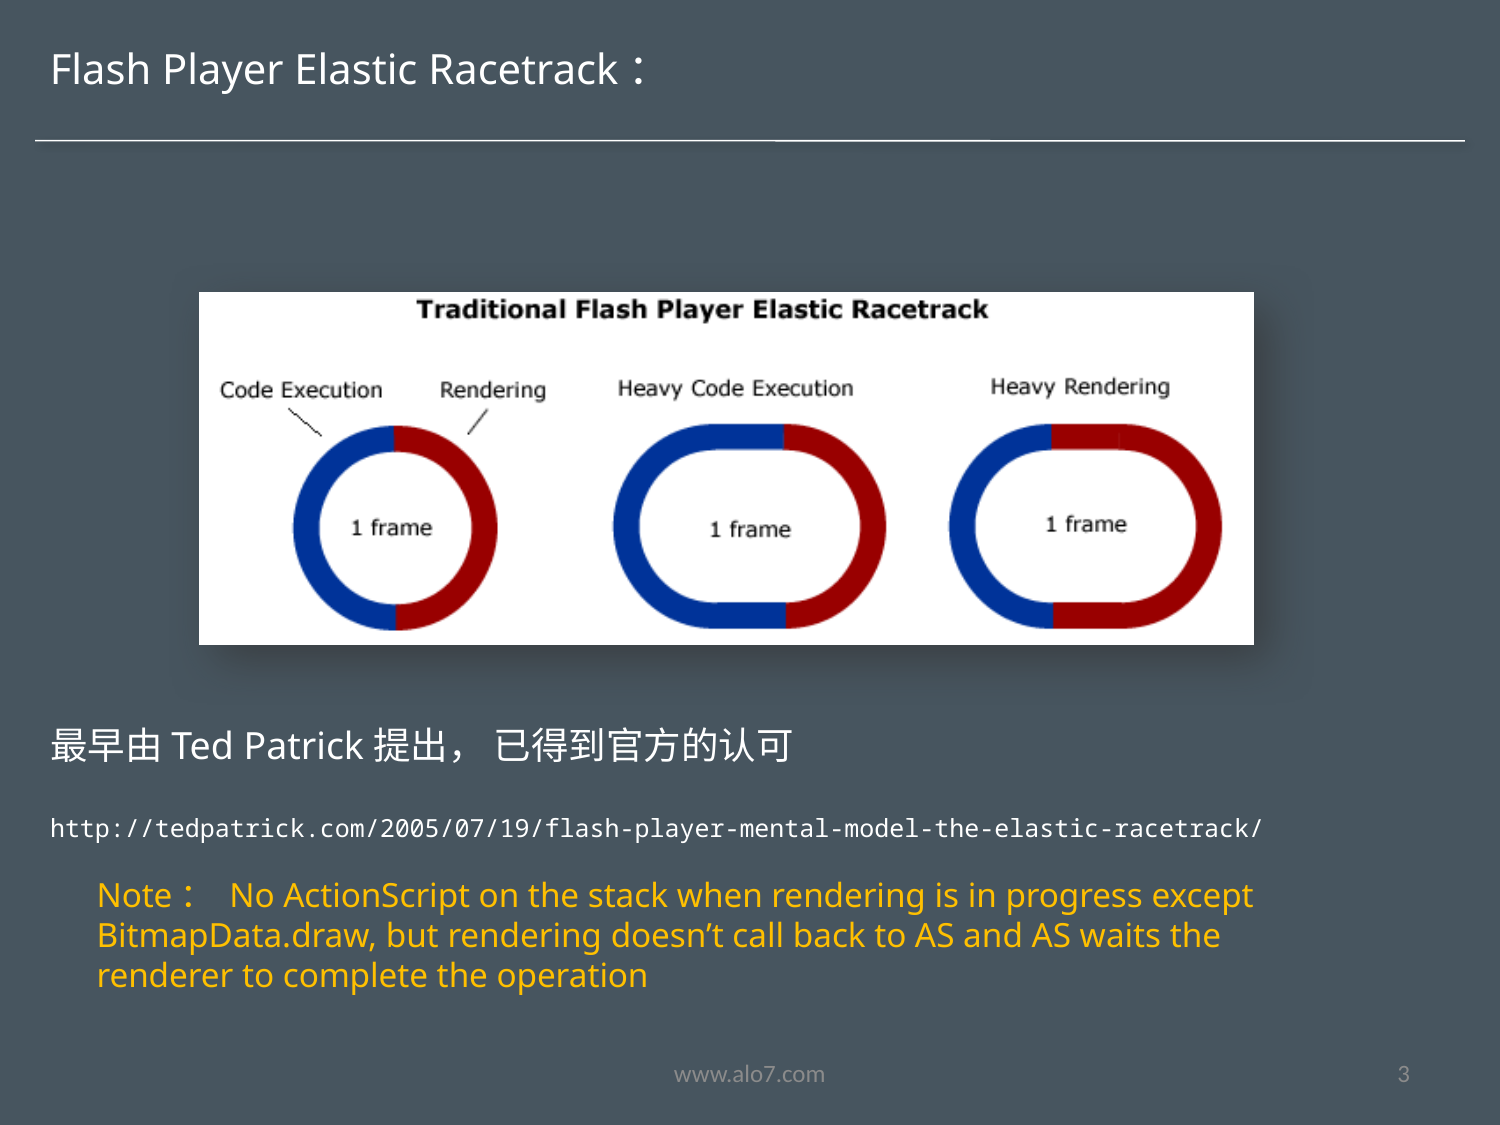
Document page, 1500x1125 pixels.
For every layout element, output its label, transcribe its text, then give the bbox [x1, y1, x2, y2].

picture [198, 292, 1255, 645]
footer www.alo7.com [512, 1042, 988, 1103]
text_box Note： No ActionScript on the stack when rendering is in progress except BitmapData.draw, but rendering doesn’t call back to AS and AS waits the renderer to complete the operation [81, 867, 1313, 1002]
slide_number 3 [1074, 1042, 1425, 1103]
text_box 最早由Ted Patrick提出， 已得到官方的认可 http://tedpatrick.com/2005/07/19/flash-player-mental-model-the-elastic-racetrack/ [35, 714, 1500, 850]
text_box Flash Player Elastic Racetrack： [35, 35, 903, 100]
